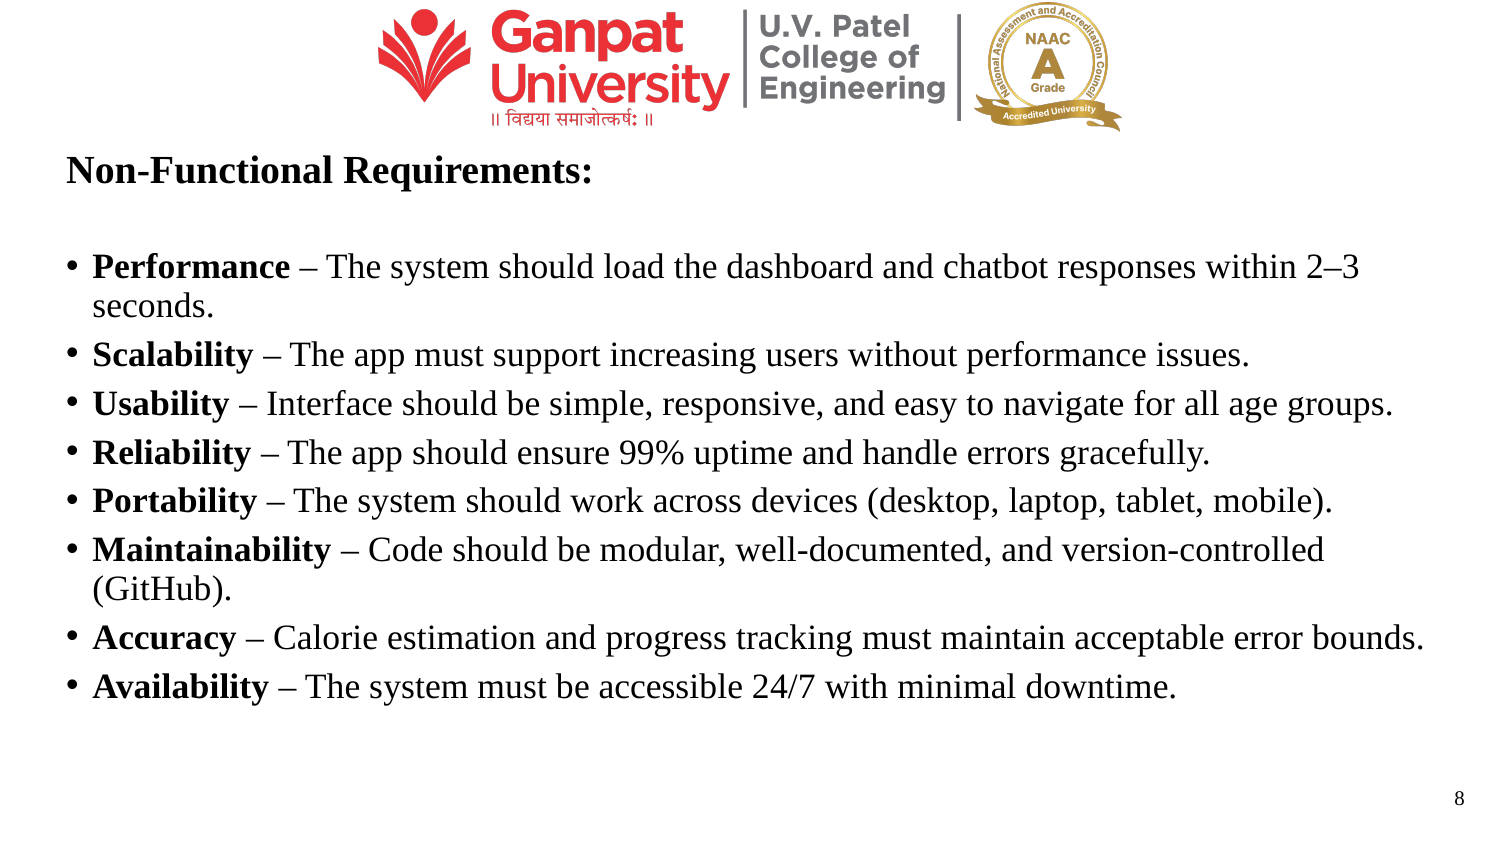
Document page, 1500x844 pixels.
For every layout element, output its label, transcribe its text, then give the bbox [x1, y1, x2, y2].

picture [378, 2, 1122, 132]
slide_number 8 [1389, 764, 1480, 830]
text_box Non-Functional Requirements: Performance – The system should load the dashboard and chatbot responses within 2–3 seconds. Scalability – The app must support increasing users without performance issues. Usability – Interface should be simple, responsive, and easy to navigate for all age groups. Reliability – The app should ensure 99% uptime and handle errors gracefully. Portability – The system should work across devices (desktop, laptop, tablet, mobile). Maintainability – Code should be modular, well-documented, and version-controlled (GitHub). Accuracy – Calorie estimation and progress tracking must maintain acceptable error bounds. Availability – The system must be accessible 24/7 with minimal downtime. [51, 141, 1449, 753]
